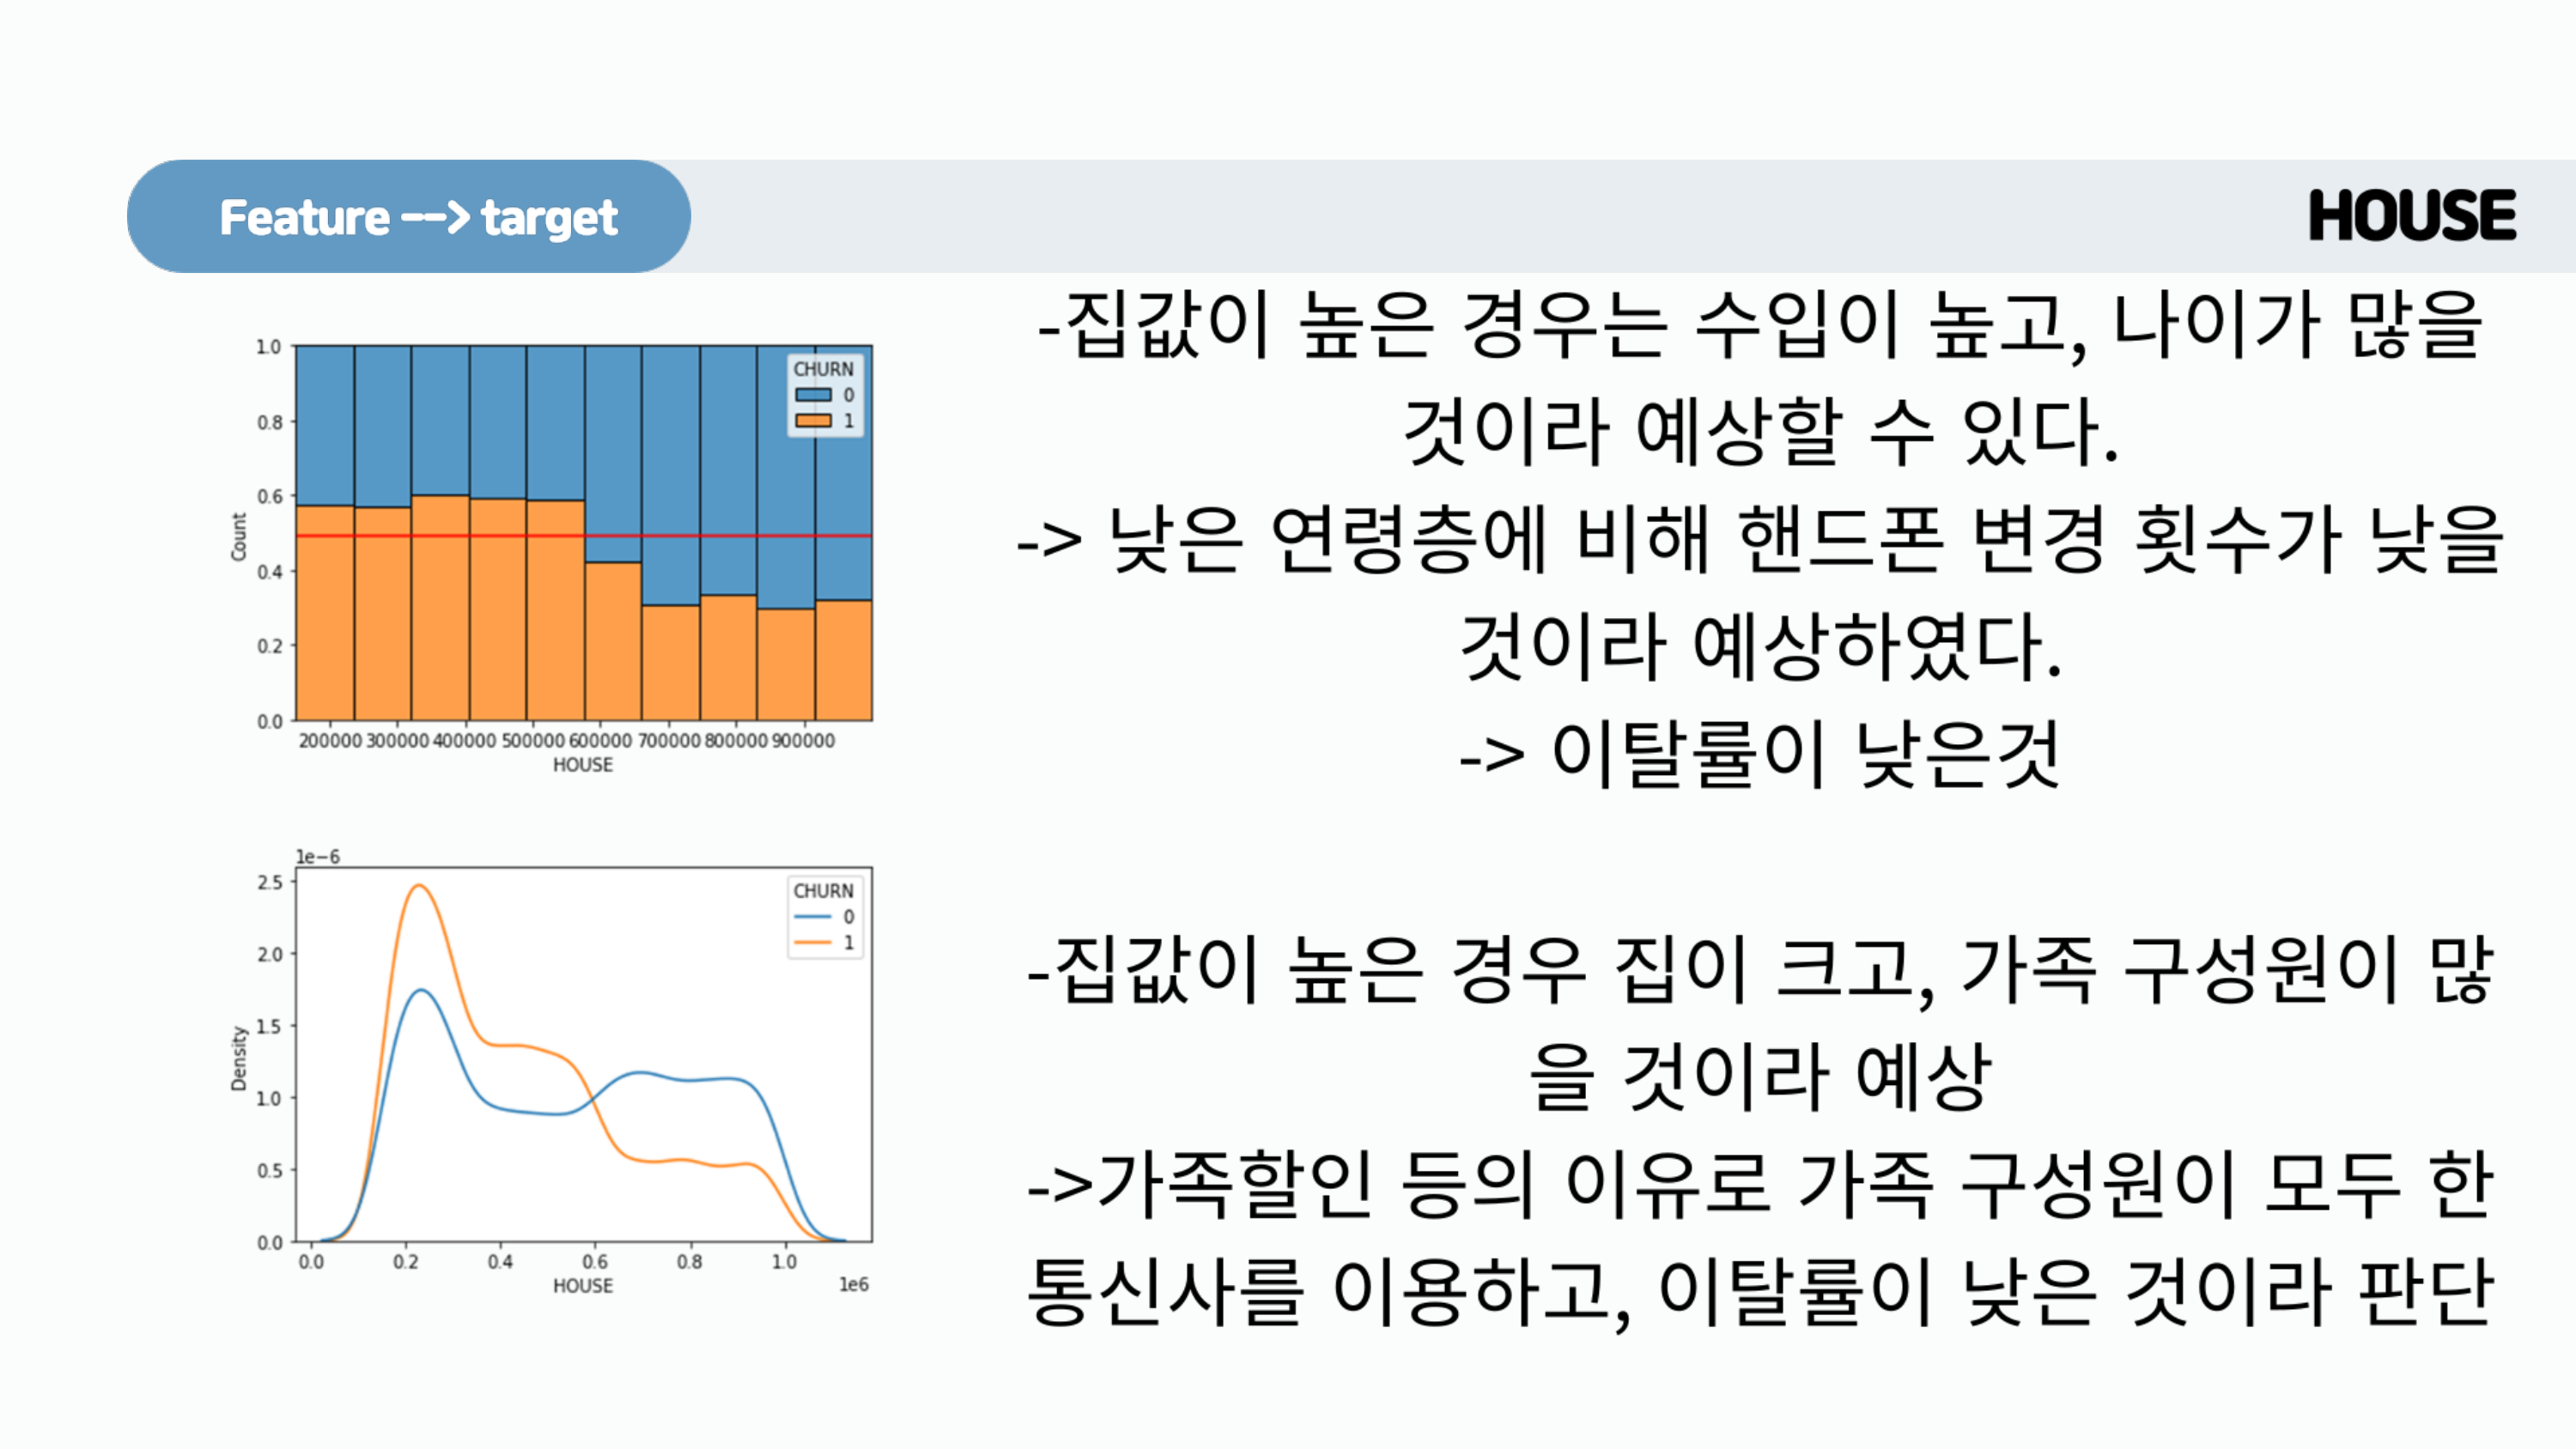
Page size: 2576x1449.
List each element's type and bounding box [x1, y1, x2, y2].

picture [213, 180, 639, 264]
text_box [692, 160, 2576, 273]
text_box [219, 838, 884, 1307]
picture [981, 162, 2546, 1370]
text_box [127, 160, 691, 273]
text_box [219, 328, 884, 785]
